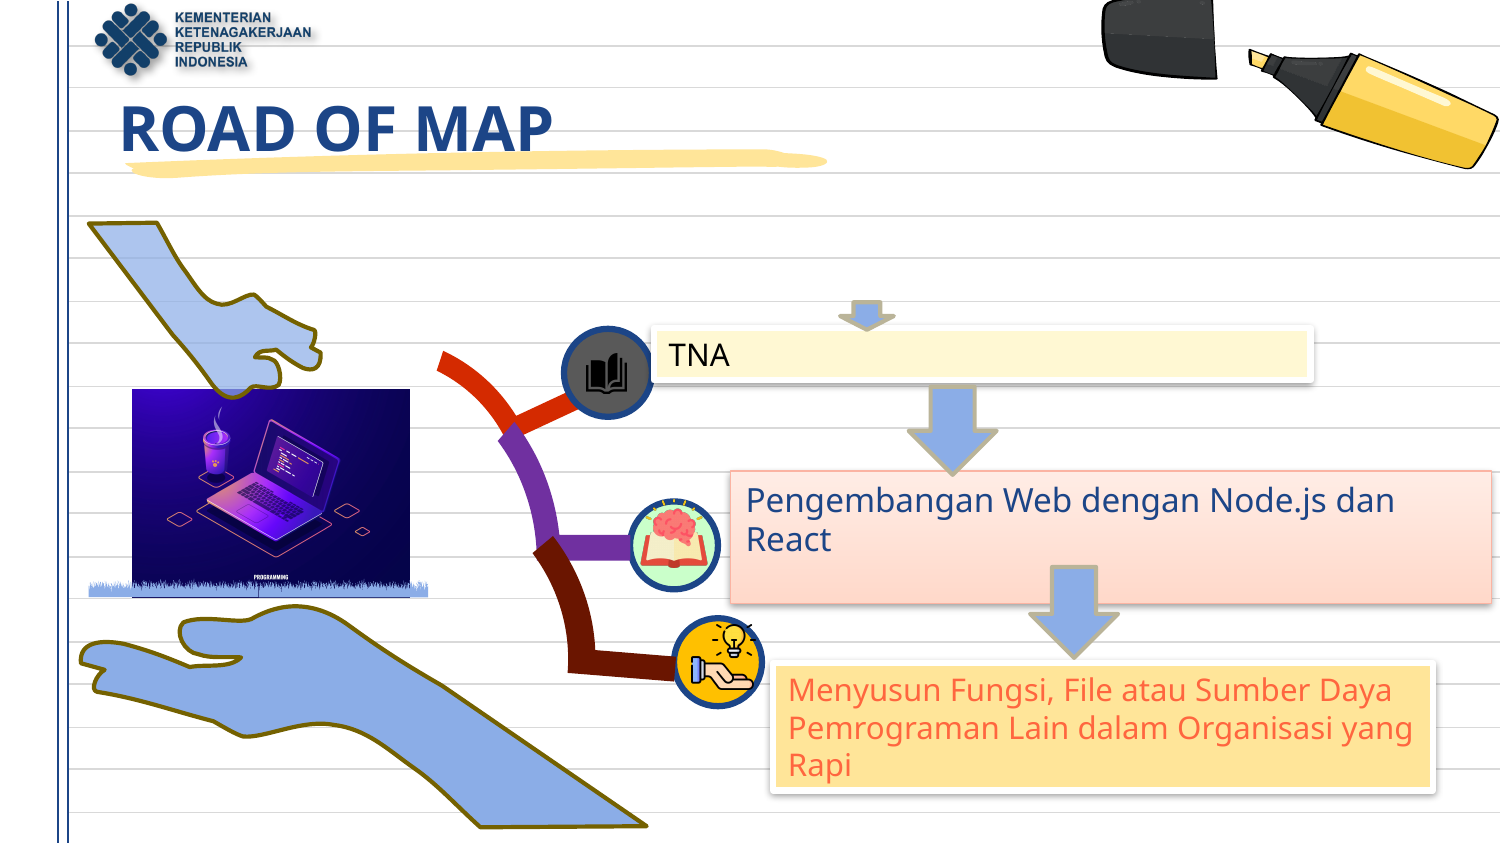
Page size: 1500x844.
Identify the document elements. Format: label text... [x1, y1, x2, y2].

title ROAD OF MAP [118, 88, 1382, 148]
text_box [674, 633, 686, 693]
text_box [840, 302, 894, 330]
text_box [694, 699, 742, 707]
picture [86, 0, 318, 98]
text_box [80, 607, 647, 828]
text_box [1093, 15, 1500, 137]
picture [586, 353, 628, 394]
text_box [114, 149, 830, 179]
text_box [557, 598, 677, 682]
picture [690, 624, 756, 690]
picture [639, 499, 709, 568]
text_box [698, 618, 738, 623]
text_box [414, 580, 429, 598]
picture [131, 388, 410, 598]
text_box [1030, 566, 1119, 658]
text_box [88, 580, 126, 598]
text_box [908, 386, 997, 475]
text_box Pengembangan Web dengan Node.js dan React [730, 471, 1492, 604]
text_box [429, 308, 719, 590]
text_box TNA [724, 327, 1311, 381]
text_box [88, 222, 321, 387]
text_box Menyusun Fungsi, File atau Sumber Daya Pemrograman Lain dalam Organisasi yang Rapi [772, 663, 1433, 788]
